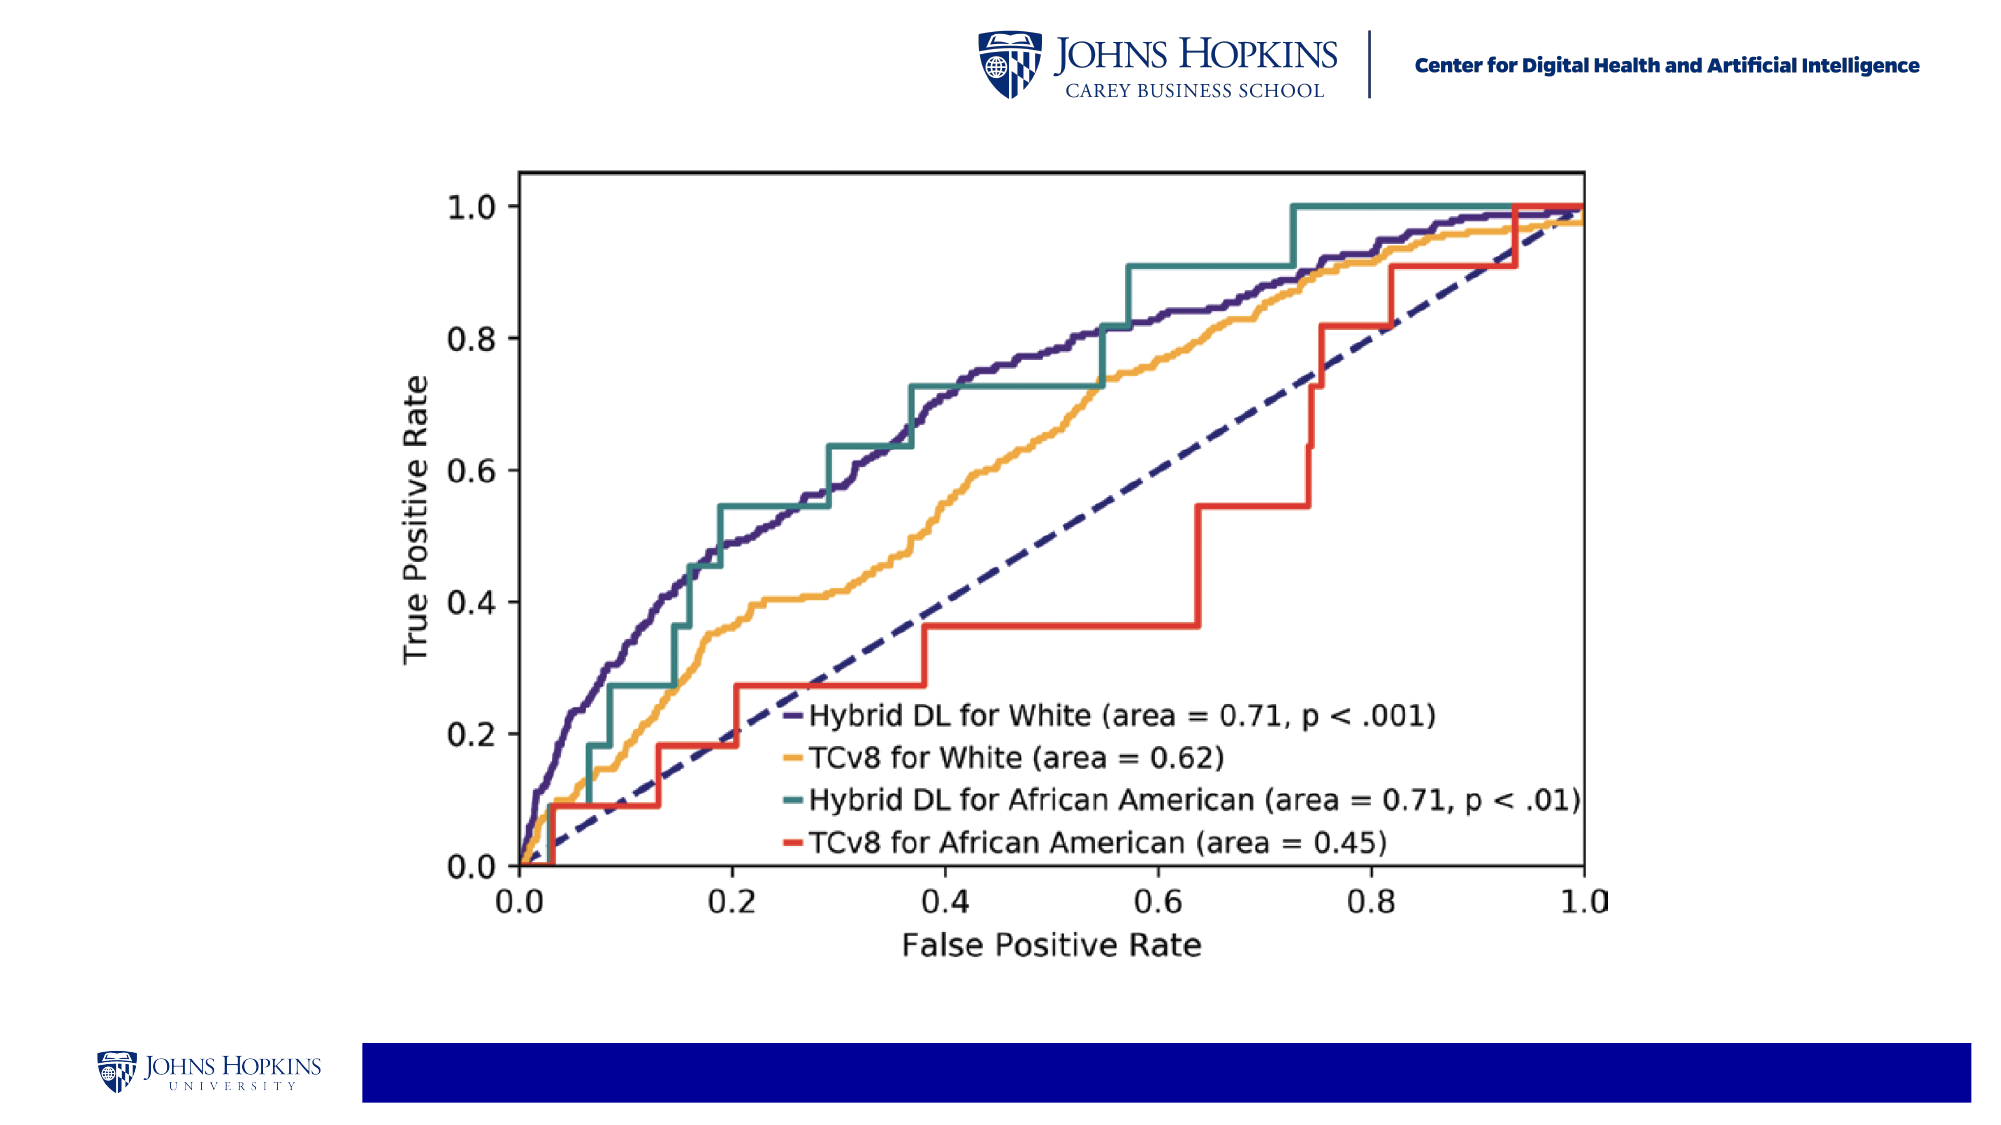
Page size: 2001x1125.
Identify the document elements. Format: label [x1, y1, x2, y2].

picture [55, 1008, 363, 1125]
picture [968, 8, 1930, 119]
picture [362, 149, 1638, 976]
